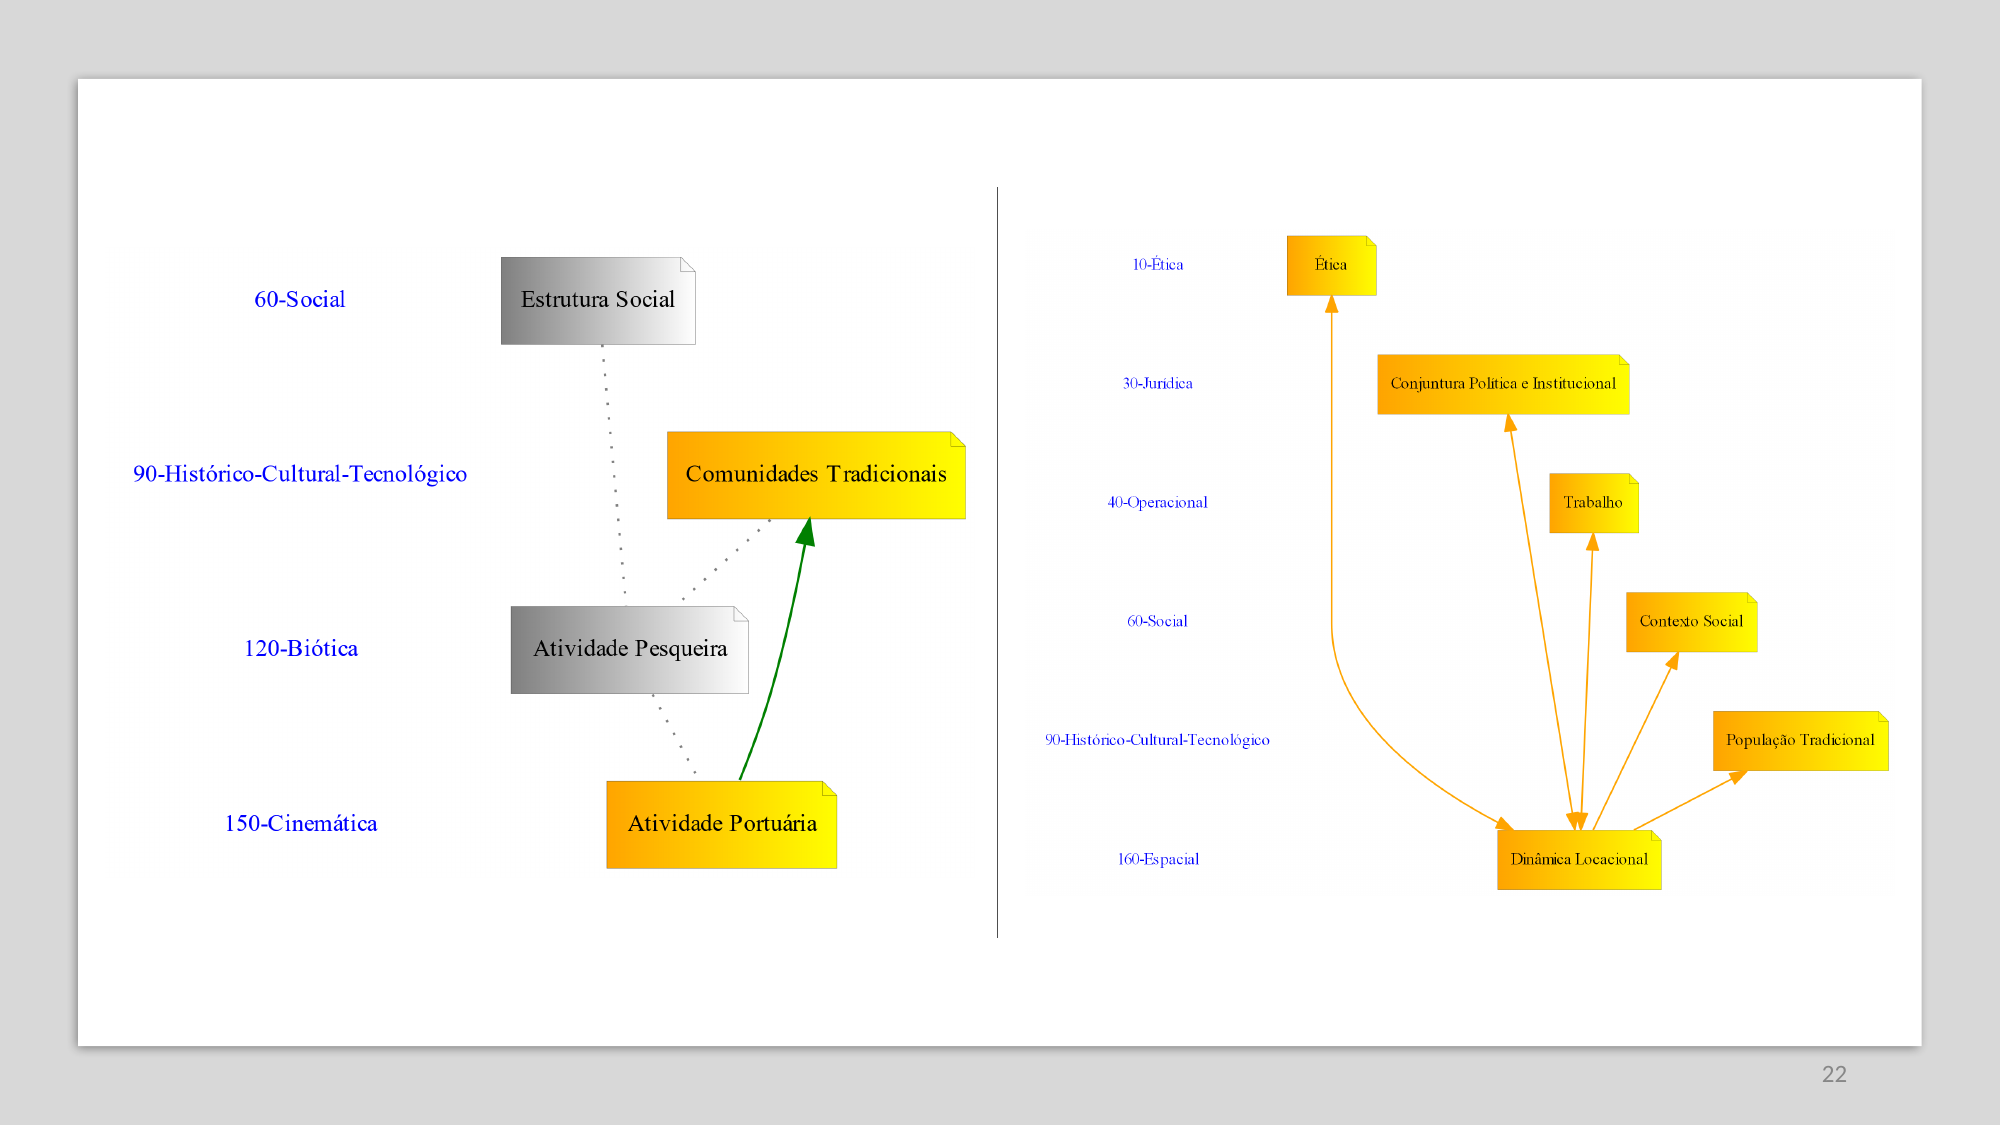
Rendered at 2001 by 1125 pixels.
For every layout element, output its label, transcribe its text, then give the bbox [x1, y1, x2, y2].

slide_number 22 [1412, 1042, 1863, 1103]
picture [105, 247, 975, 878]
picture [1025, 229, 1895, 896]
text_box [77, 78, 1923, 1047]
text_box [0, 0, 2000, 1125]
